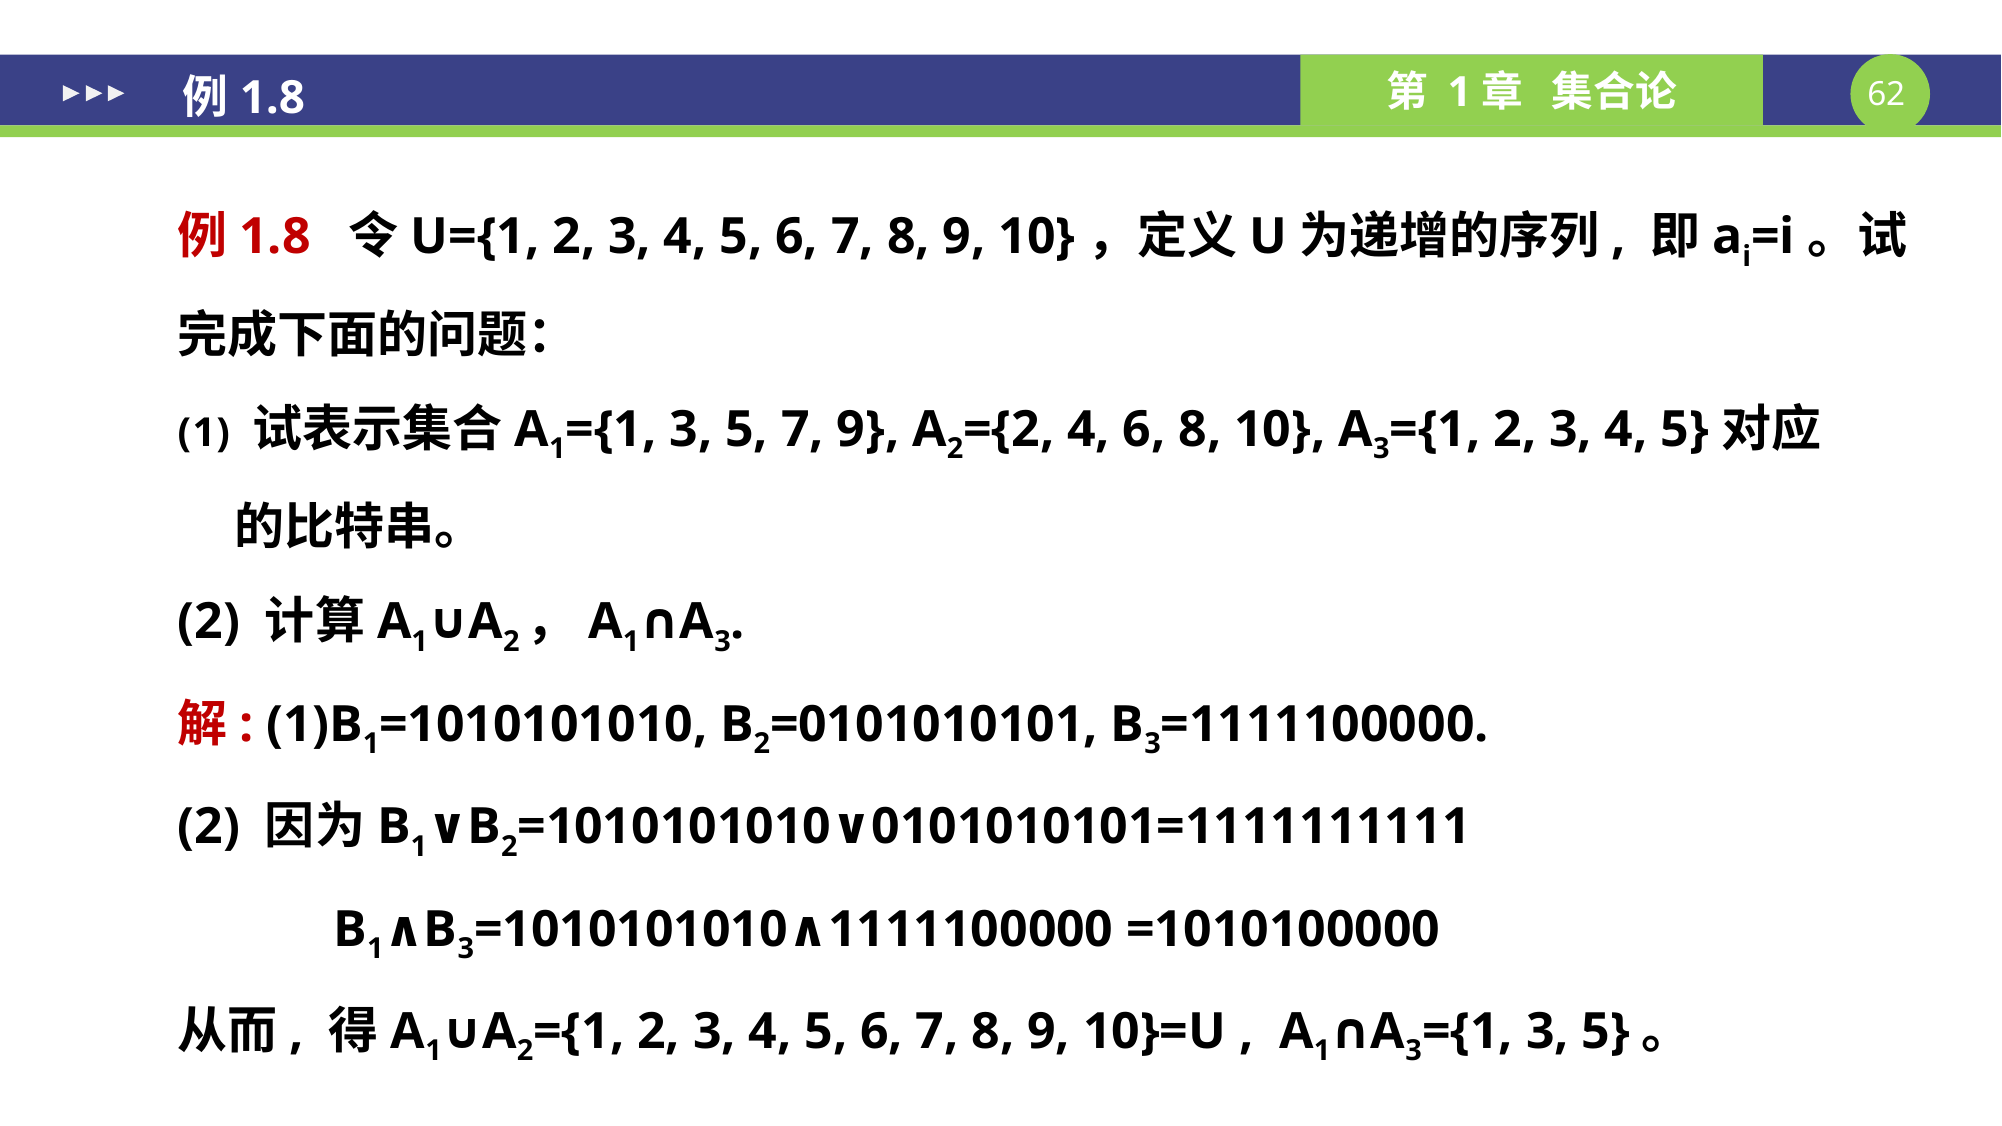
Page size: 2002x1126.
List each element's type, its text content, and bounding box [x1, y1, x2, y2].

title 例1.8 [162, 37, 1487, 154]
list 例1.8 令U={1, 2, 3, 4, 5, 6, 7, 8, 9, 10}，定义U为递增的序列, 即ai=i。试完成下面的问题： 试表示集合A1={1, 3, 5, 7, 9}, A2={2, 4, 6, 8, 10}, A3={1, 2, 3, 4, 5}对应 的比特串。 (2) 计算A1∪A2，A1∩A3. 解: (1)B1=1010101010, B2=0101010101, B3=1111100000. (2) 因为B1∨B2=1010101010∨0101010101=1111111111 B1∧B3=1010101010∧1111100000 =1010100000 从而, 得A1∪A2={1, 2, 3, 4, 5, 6, 7, 8, 9, 10}=U , A1∩A3={1, 3, 5}。 [157, 159, 1976, 1081]
